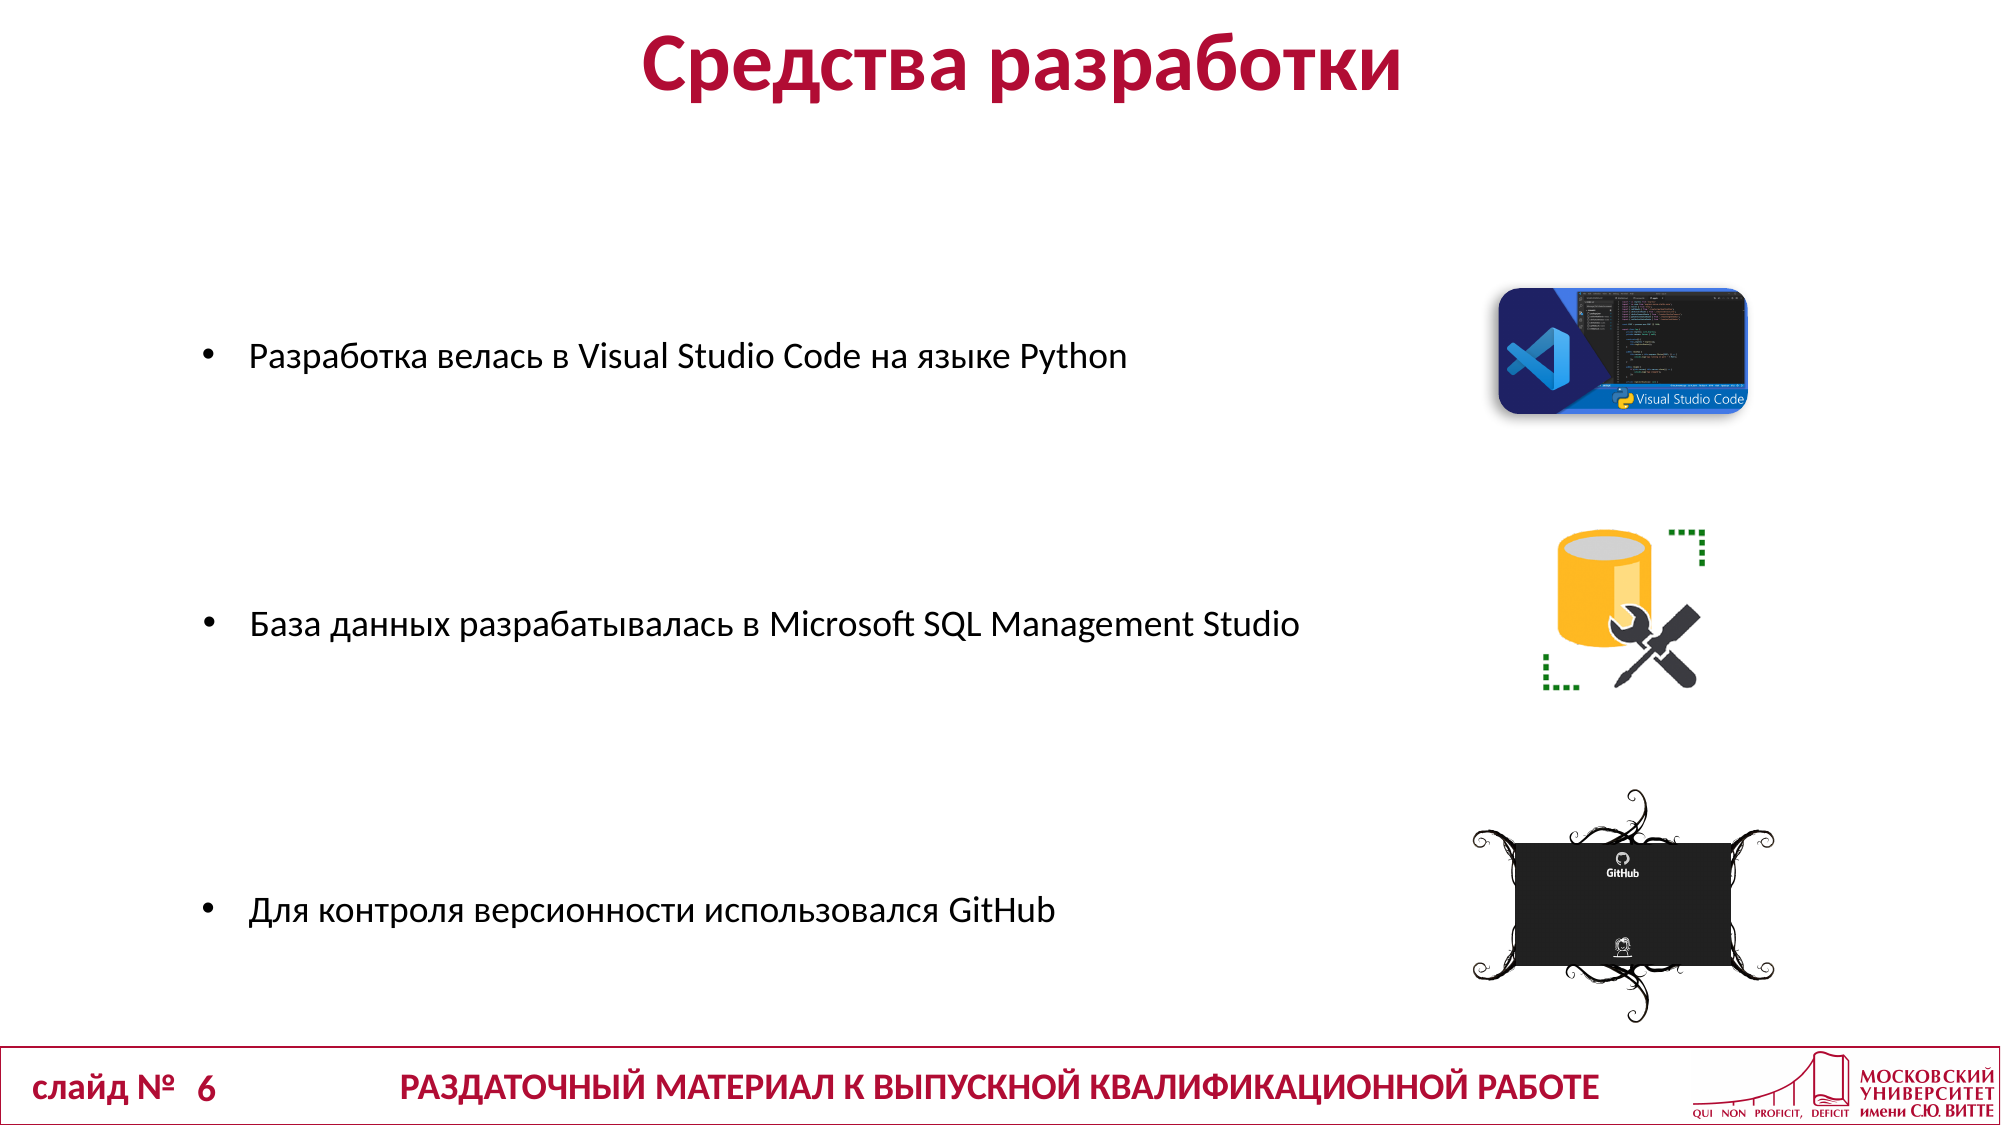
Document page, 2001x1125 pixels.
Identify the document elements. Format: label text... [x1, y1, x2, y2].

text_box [1498, 288, 1748, 415]
text_box 6 [182, 1056, 258, 1117]
text_box База данных разрабатывалась в Microsoft SQL Management Studio [188, 591, 1316, 652]
text_box Для контроля версионности использовался GitHub [186, 877, 1071, 938]
picture [1691, 1049, 1996, 1121]
picture [1535, 521, 1711, 696]
text_box Средства разработки [149, 0, 1898, 115]
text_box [1472, 786, 1775, 1026]
text_box Разработка велась в Visual Studio Code на языке Python [187, 324, 1144, 384]
